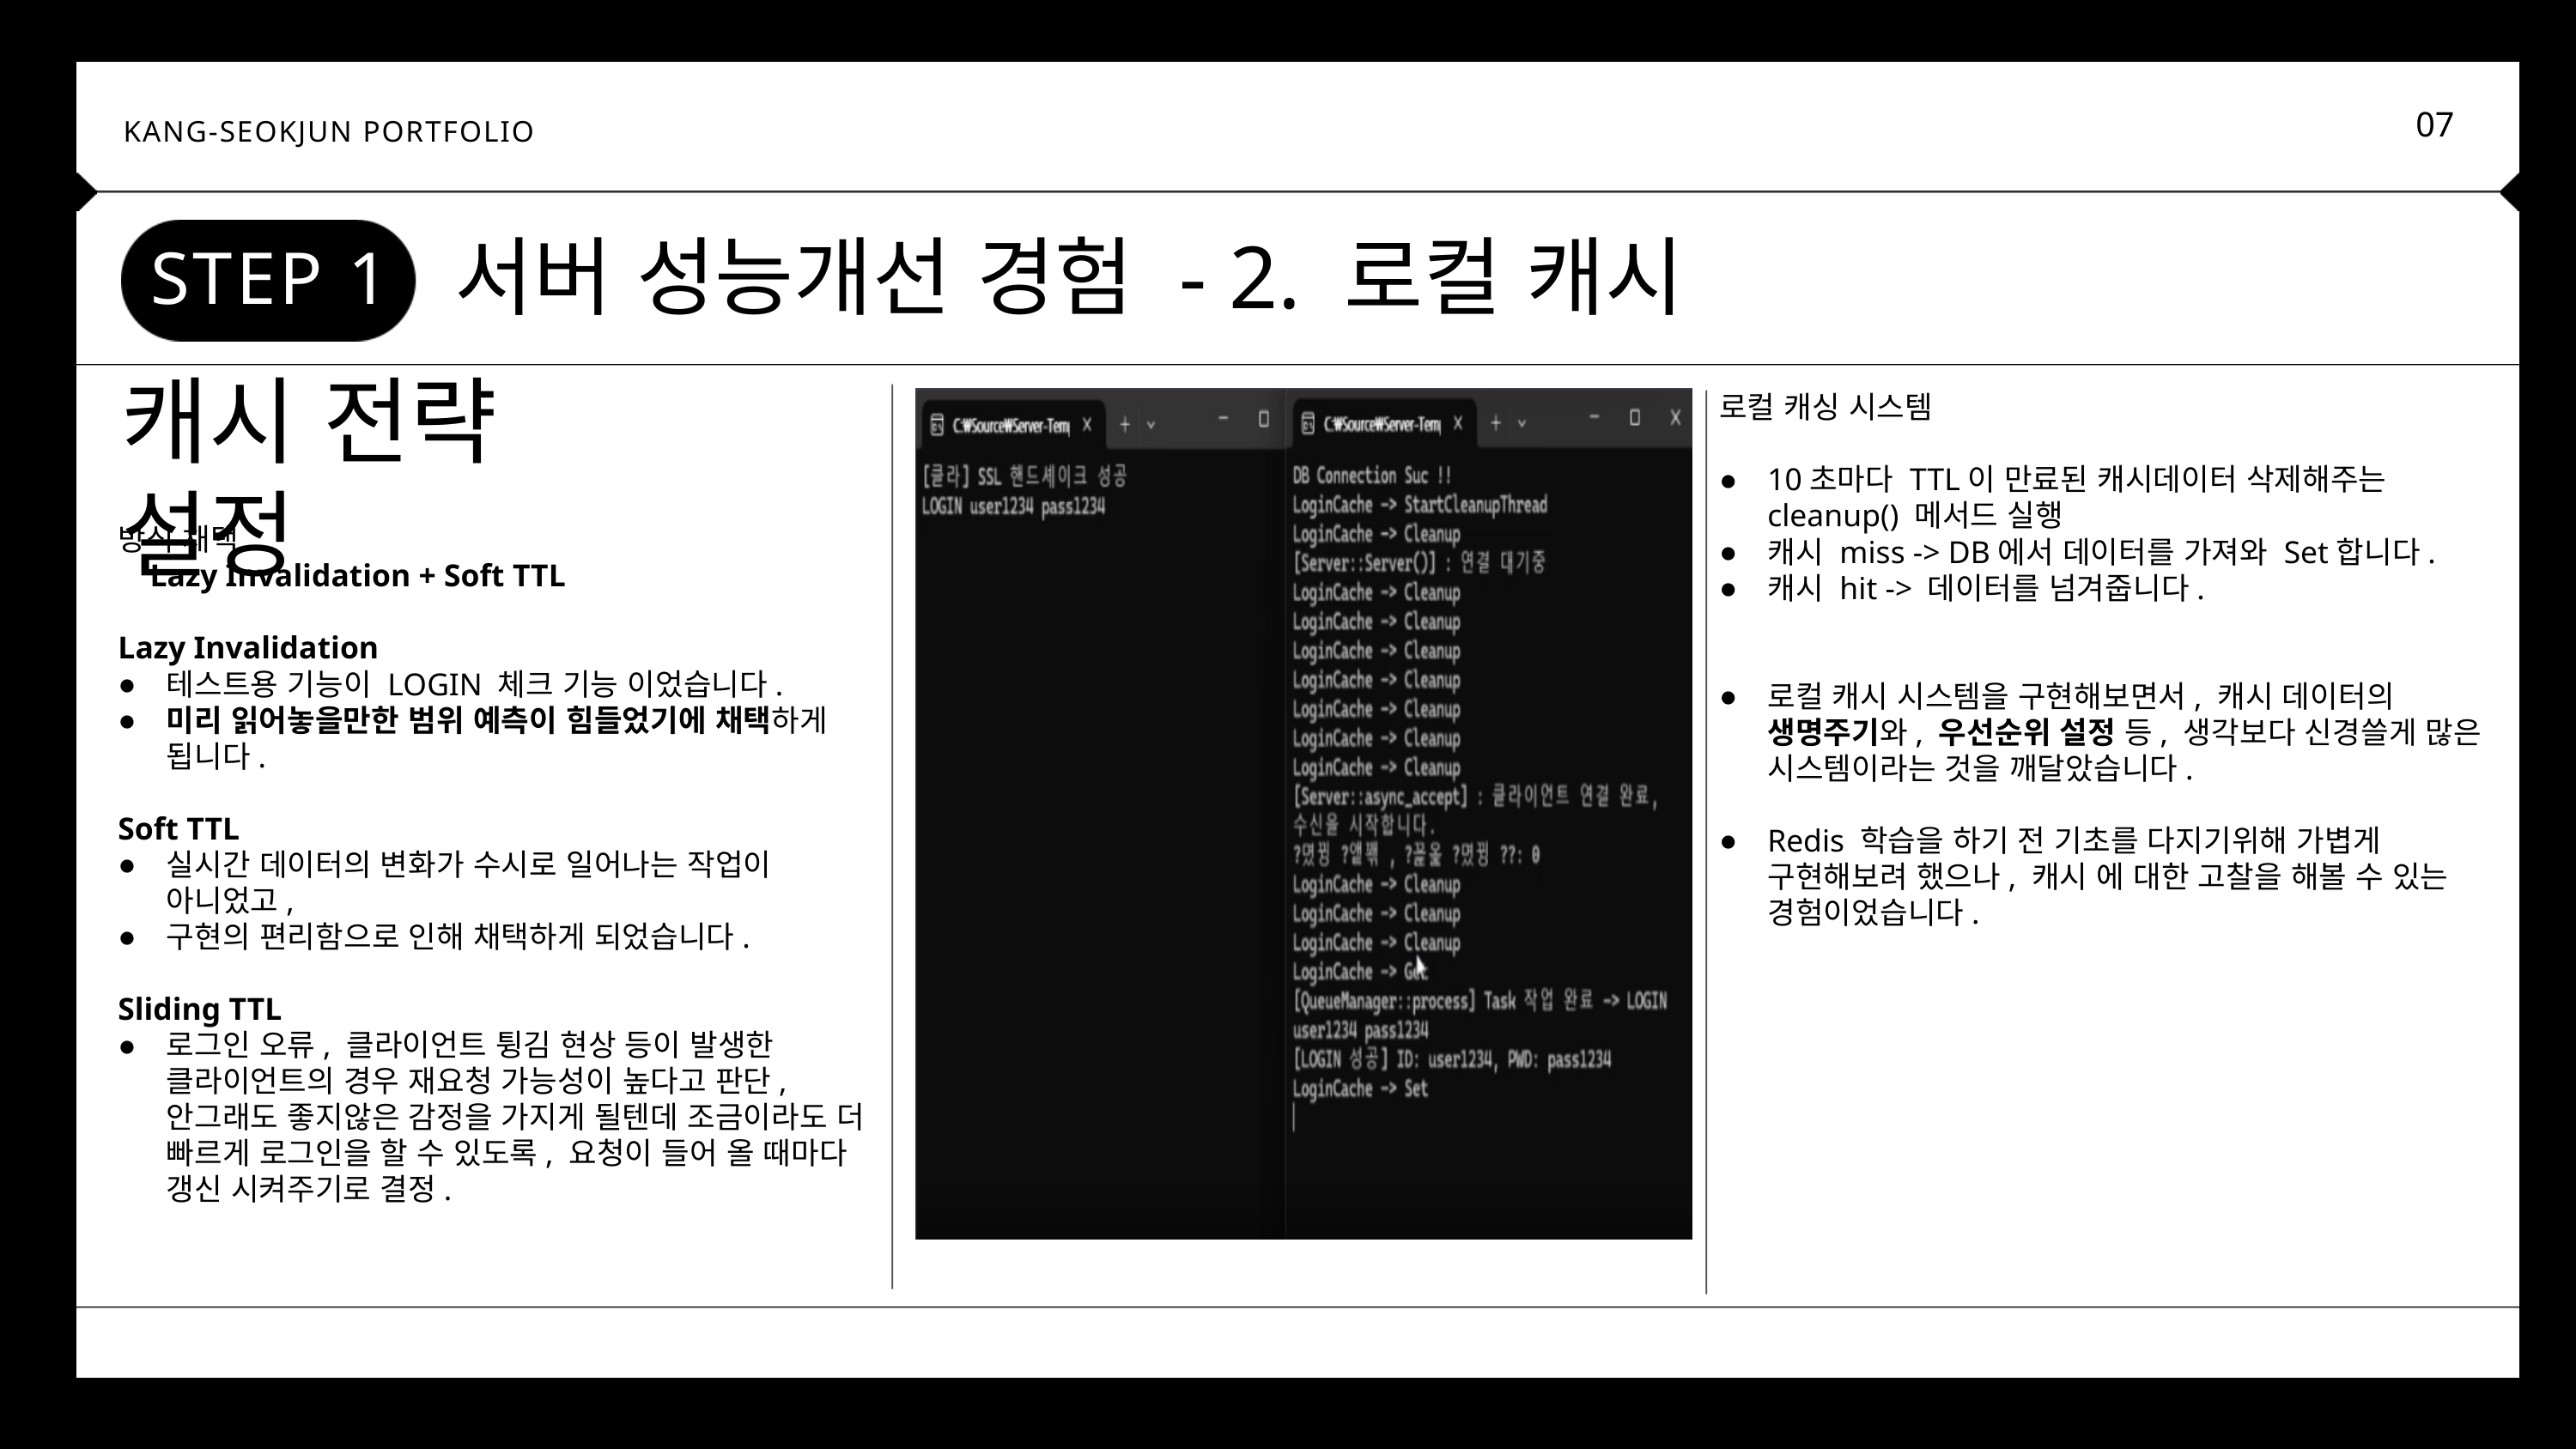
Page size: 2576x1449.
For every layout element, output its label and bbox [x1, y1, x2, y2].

picture [58, 62, 2539, 1378]
